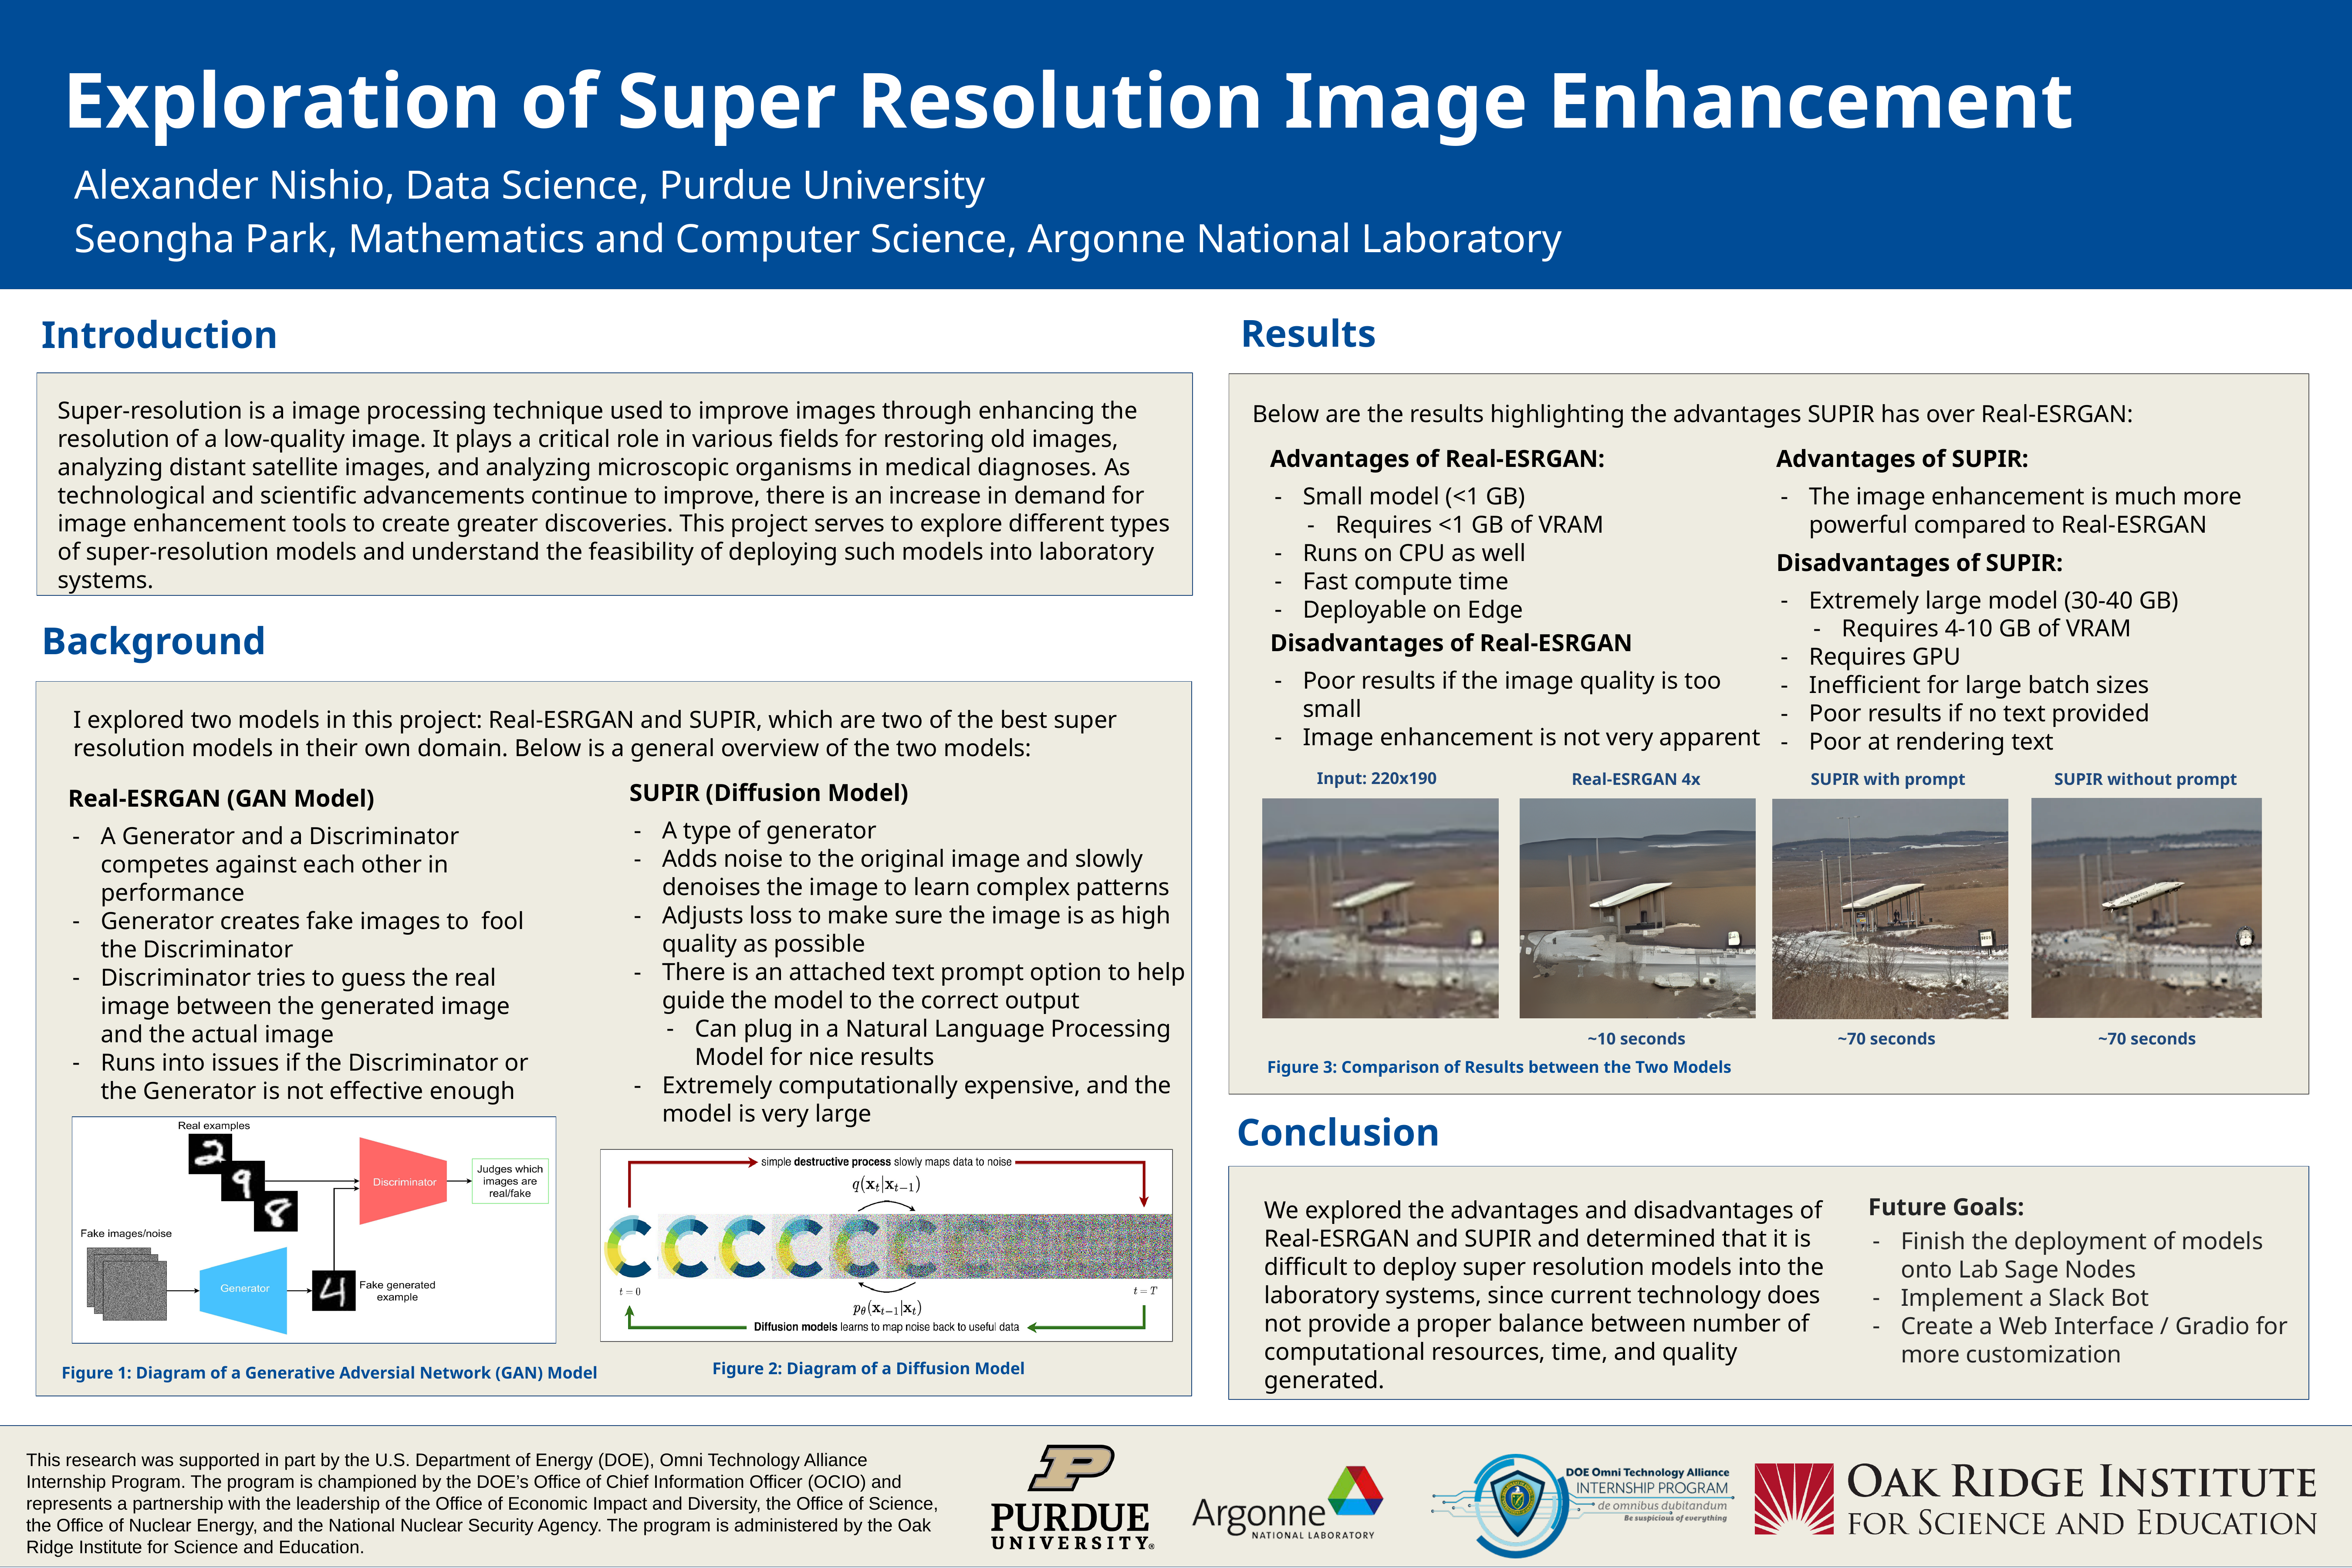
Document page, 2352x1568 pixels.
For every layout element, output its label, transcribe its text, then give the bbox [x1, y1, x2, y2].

text_box Introduction [35, 303, 741, 373]
text_box Conclusion [1230, 1124, 1936, 1166]
text_box Results [1233, 294, 2138, 372]
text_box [1229, 373, 2309, 1121]
picture [1431, 1454, 1734, 1559]
picture [991, 1444, 1155, 1549]
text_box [0, 1425, 2352, 1567]
picture [1176, 1450, 1400, 1555]
text_box Background [35, 610, 741, 681]
picture [1755, 1463, 2317, 1535]
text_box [1228, 1166, 2309, 1400]
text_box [36, 681, 1215, 1428]
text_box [37, 372, 1193, 598]
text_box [0, 0, 2352, 289]
